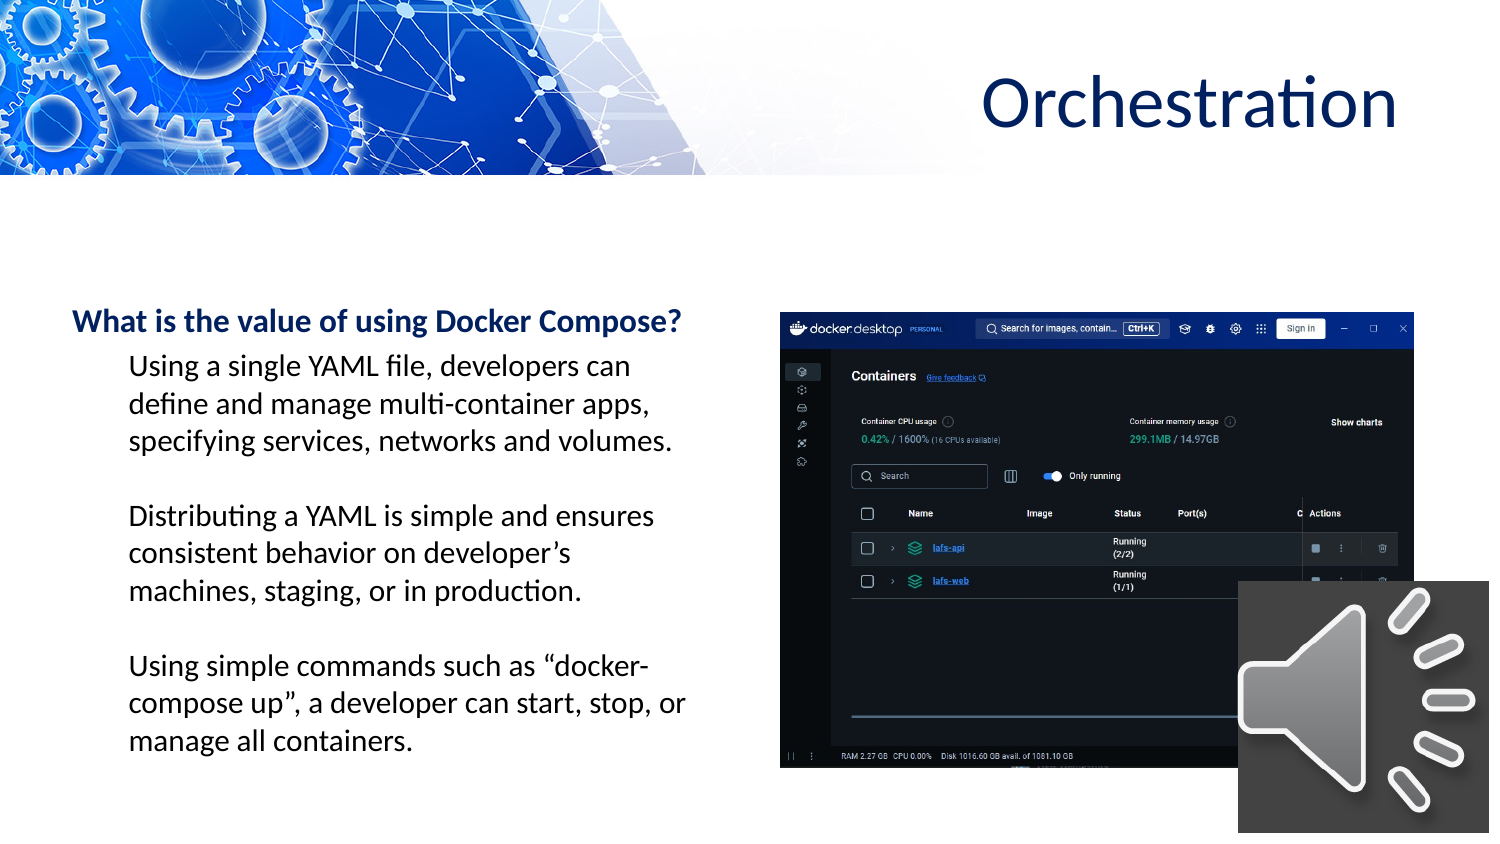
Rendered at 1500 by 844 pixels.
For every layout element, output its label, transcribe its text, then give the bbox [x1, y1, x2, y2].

picture [0, 0, 1500, 844]
text_box What is the value of using Docker Compose? Using a single YAML file, developers can define and manage multi-container apps, specifying services, networks and volumes. Distributing a YAML is simple and ensures consistent behavior on developer’s machines, staging, or in production. Using simple commands such as “docker-compose up”, a developer can start, stop, or manage all containers. [47, 289, 708, 768]
text_box [964, 288, 1461, 578]
title Orchestration [86, 34, 1414, 161]
